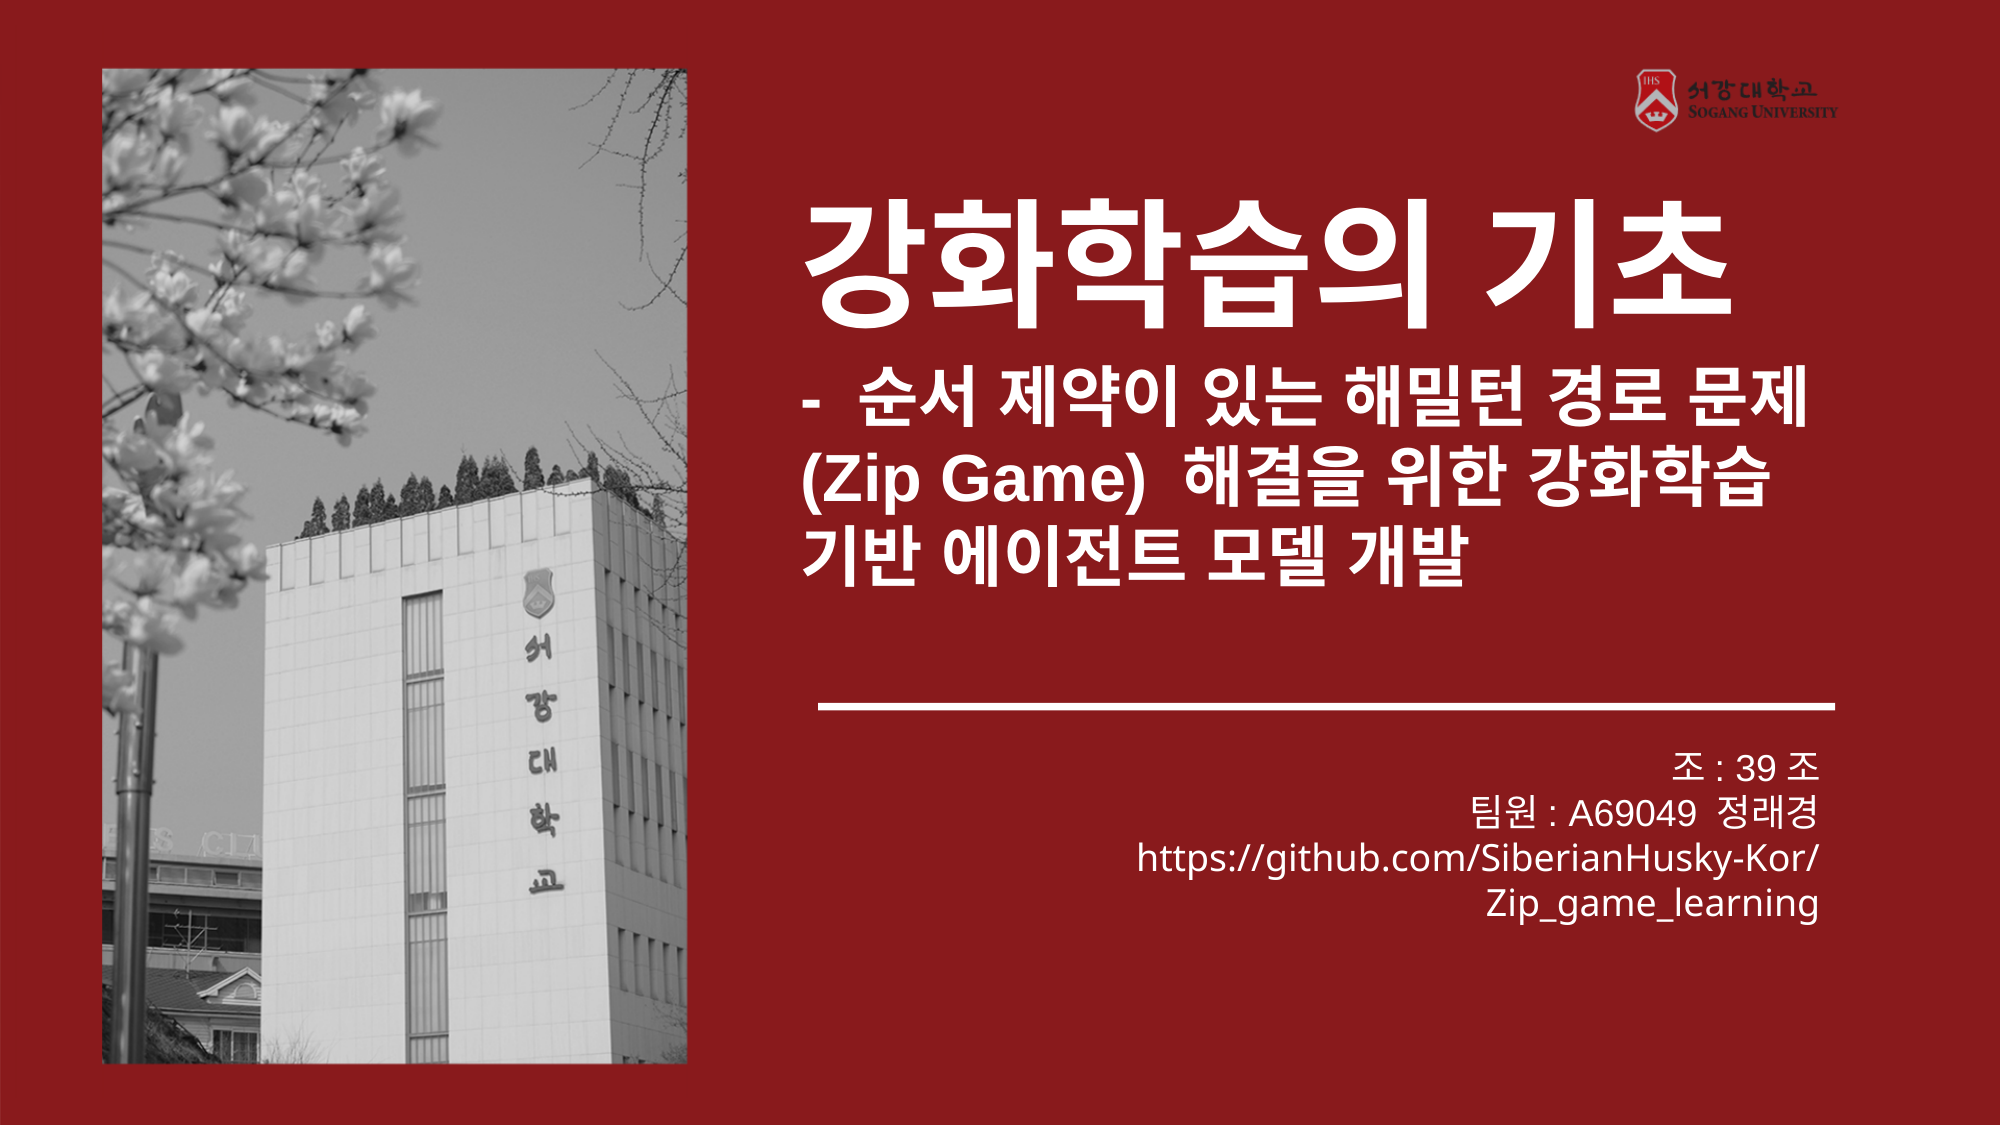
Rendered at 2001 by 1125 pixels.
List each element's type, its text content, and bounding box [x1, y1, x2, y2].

picture [0, 0, 2000, 1125]
text_box 조: 39조 팀원: A69049 정래경 https://github.com/SiberianHusky-Kor/Zip_game_learning [818, 736, 1836, 932]
text_box [817, 702, 1836, 711]
text_box 강화학습의 기초 - 순서 제약이 있는 해밀턴 경로 문제(Zip Game) 해결을 위한 강화학습 기반 에이전트 모델 개발 [785, 169, 1879, 602]
